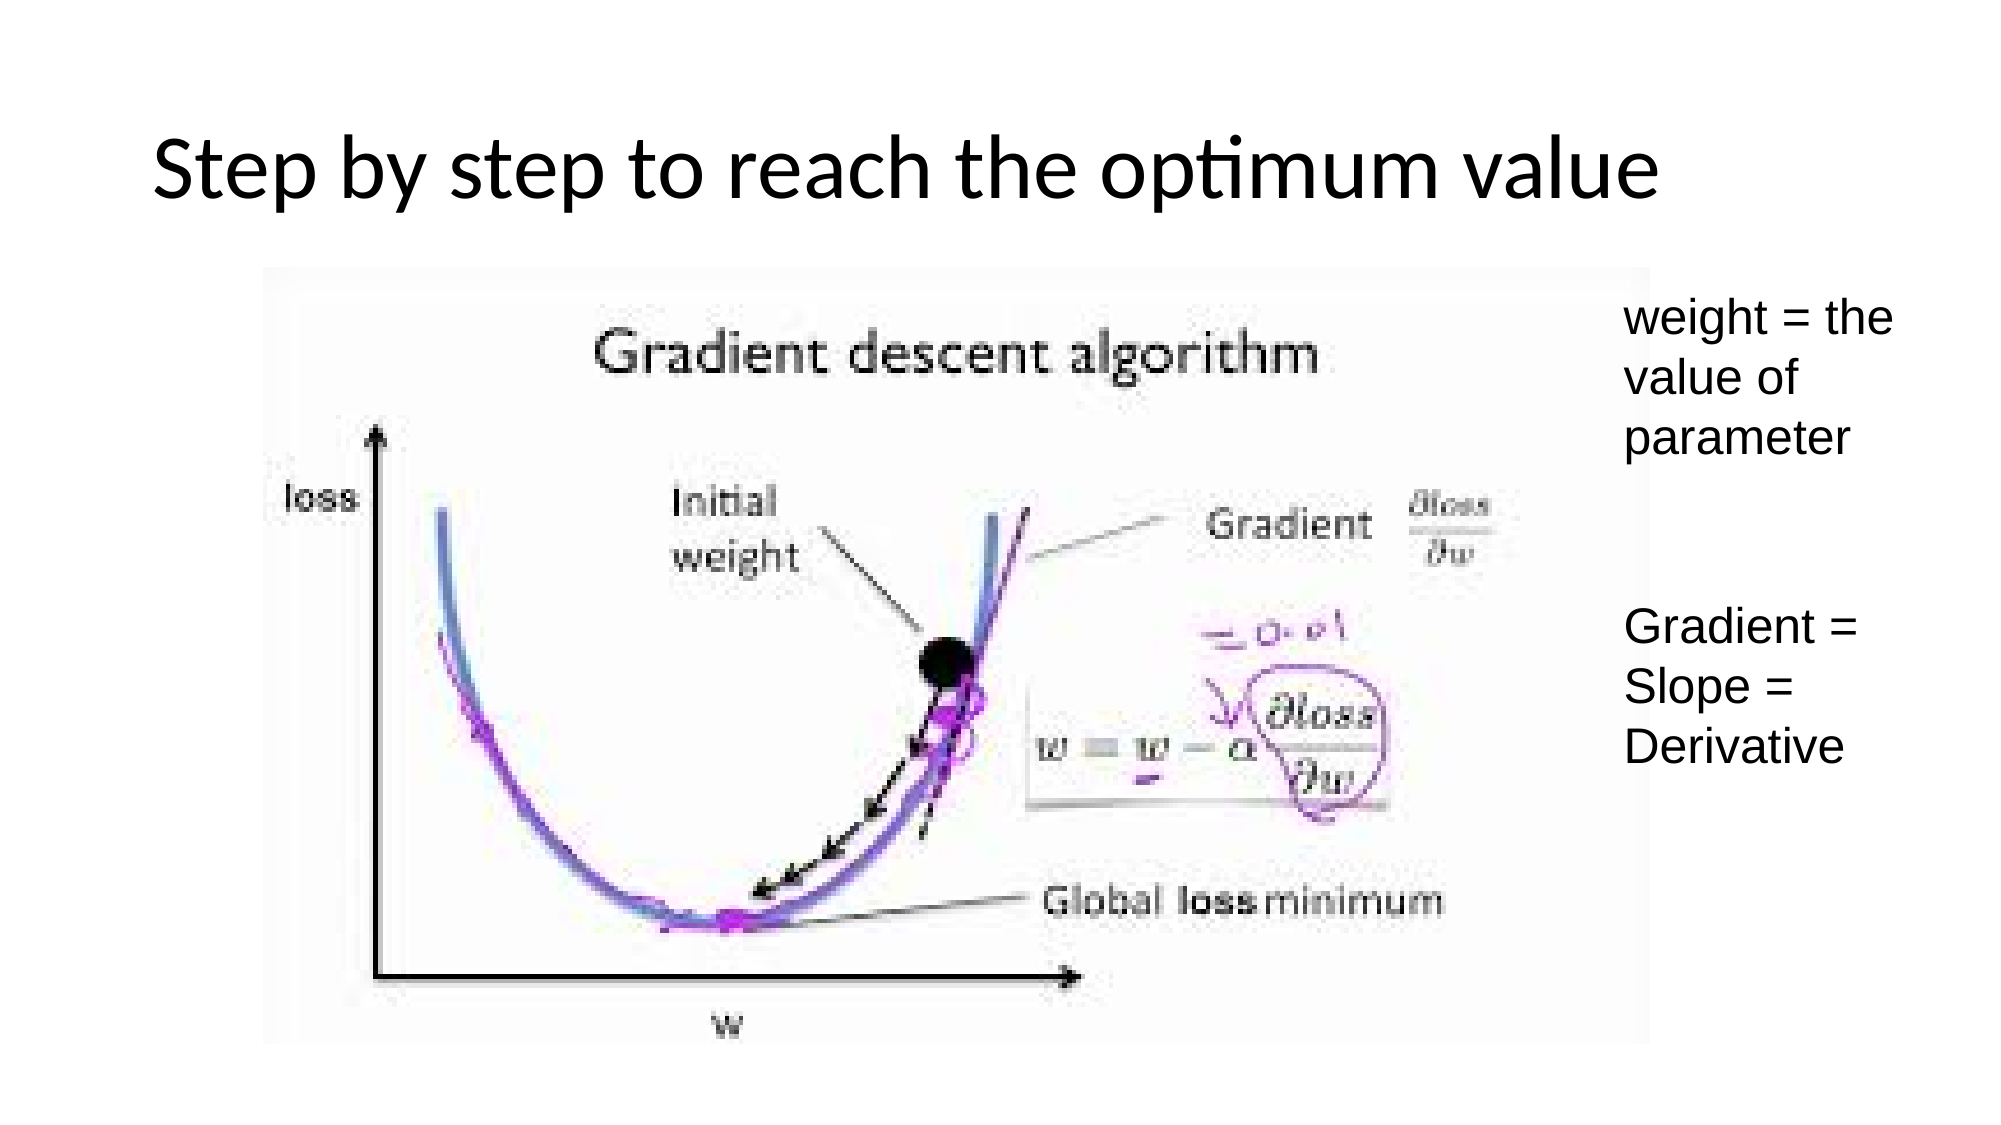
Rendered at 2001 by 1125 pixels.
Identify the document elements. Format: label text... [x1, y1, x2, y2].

text_box Gradient = Slope = Derivative [1655, 586, 1933, 781]
text_box weight = the value of parameter [1655, 277, 1933, 472]
title Step by step to reach the optimum value [137, 59, 1863, 278]
picture [263, 267, 1650, 1044]
